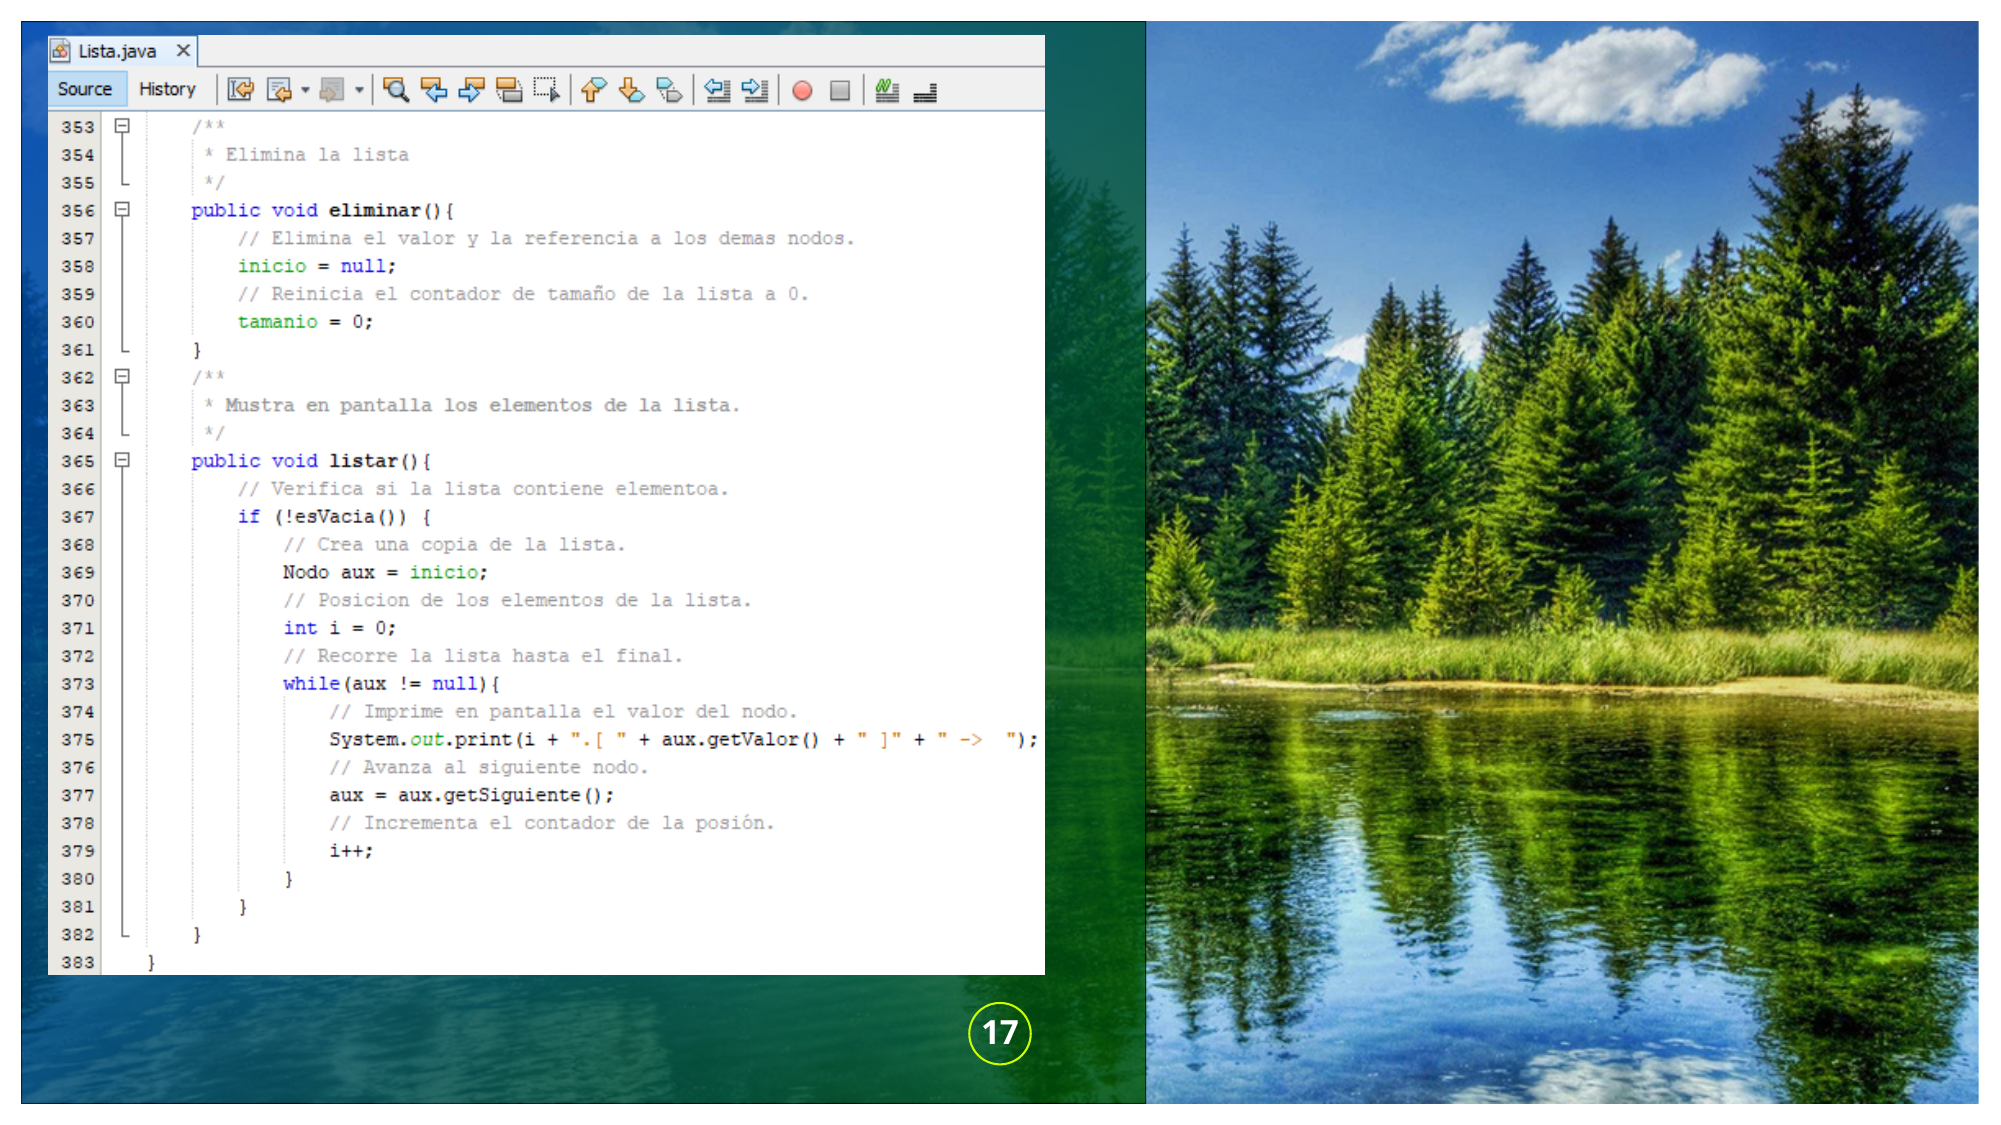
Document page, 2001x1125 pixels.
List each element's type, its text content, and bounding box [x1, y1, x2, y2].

slide_number 17 [954, 1003, 1045, 1064]
picture [21, 21, 1979, 1104]
